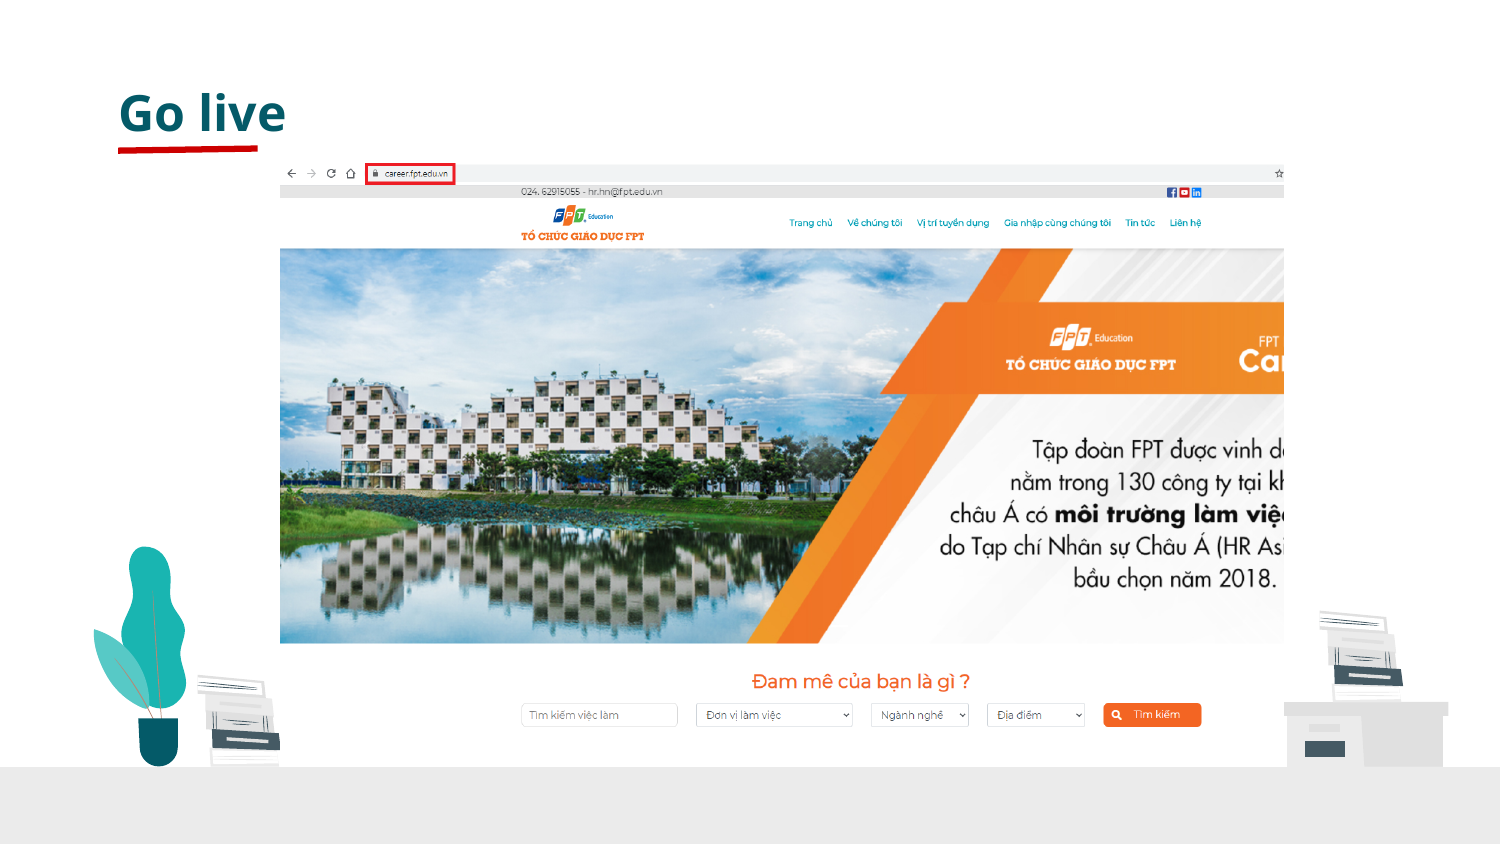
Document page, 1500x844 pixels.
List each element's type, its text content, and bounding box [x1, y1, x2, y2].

text_box Go live [103, 66, 703, 164]
picture [280, 162, 1285, 752]
